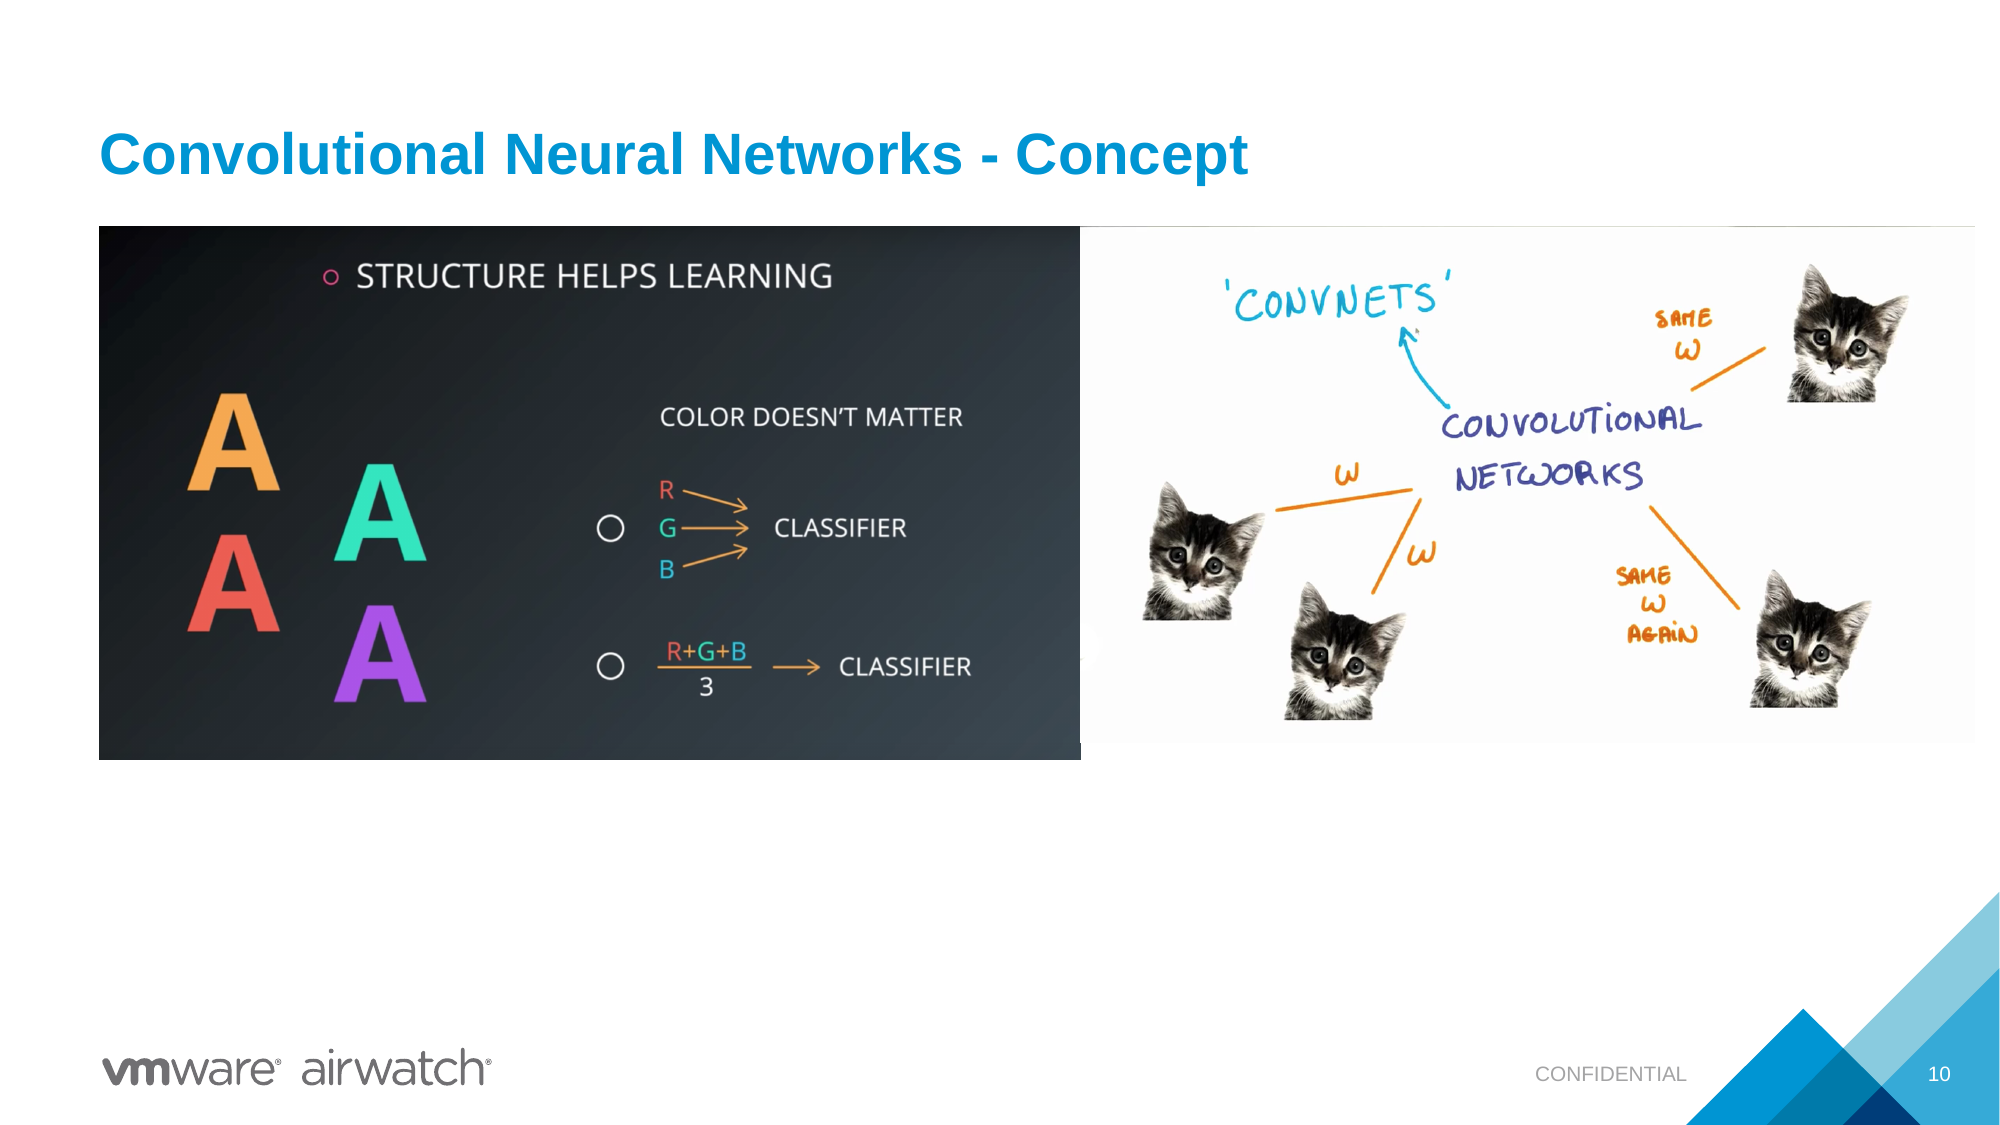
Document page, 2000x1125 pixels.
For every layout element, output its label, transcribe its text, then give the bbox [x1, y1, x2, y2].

picture [99, 226, 1976, 760]
footer CONFIDENTIAL [837, 1060, 1688, 1085]
title Convolutional Neural Networks - Concept [99, 54, 1900, 188]
slide_number 10 [1902, 1060, 1977, 1085]
